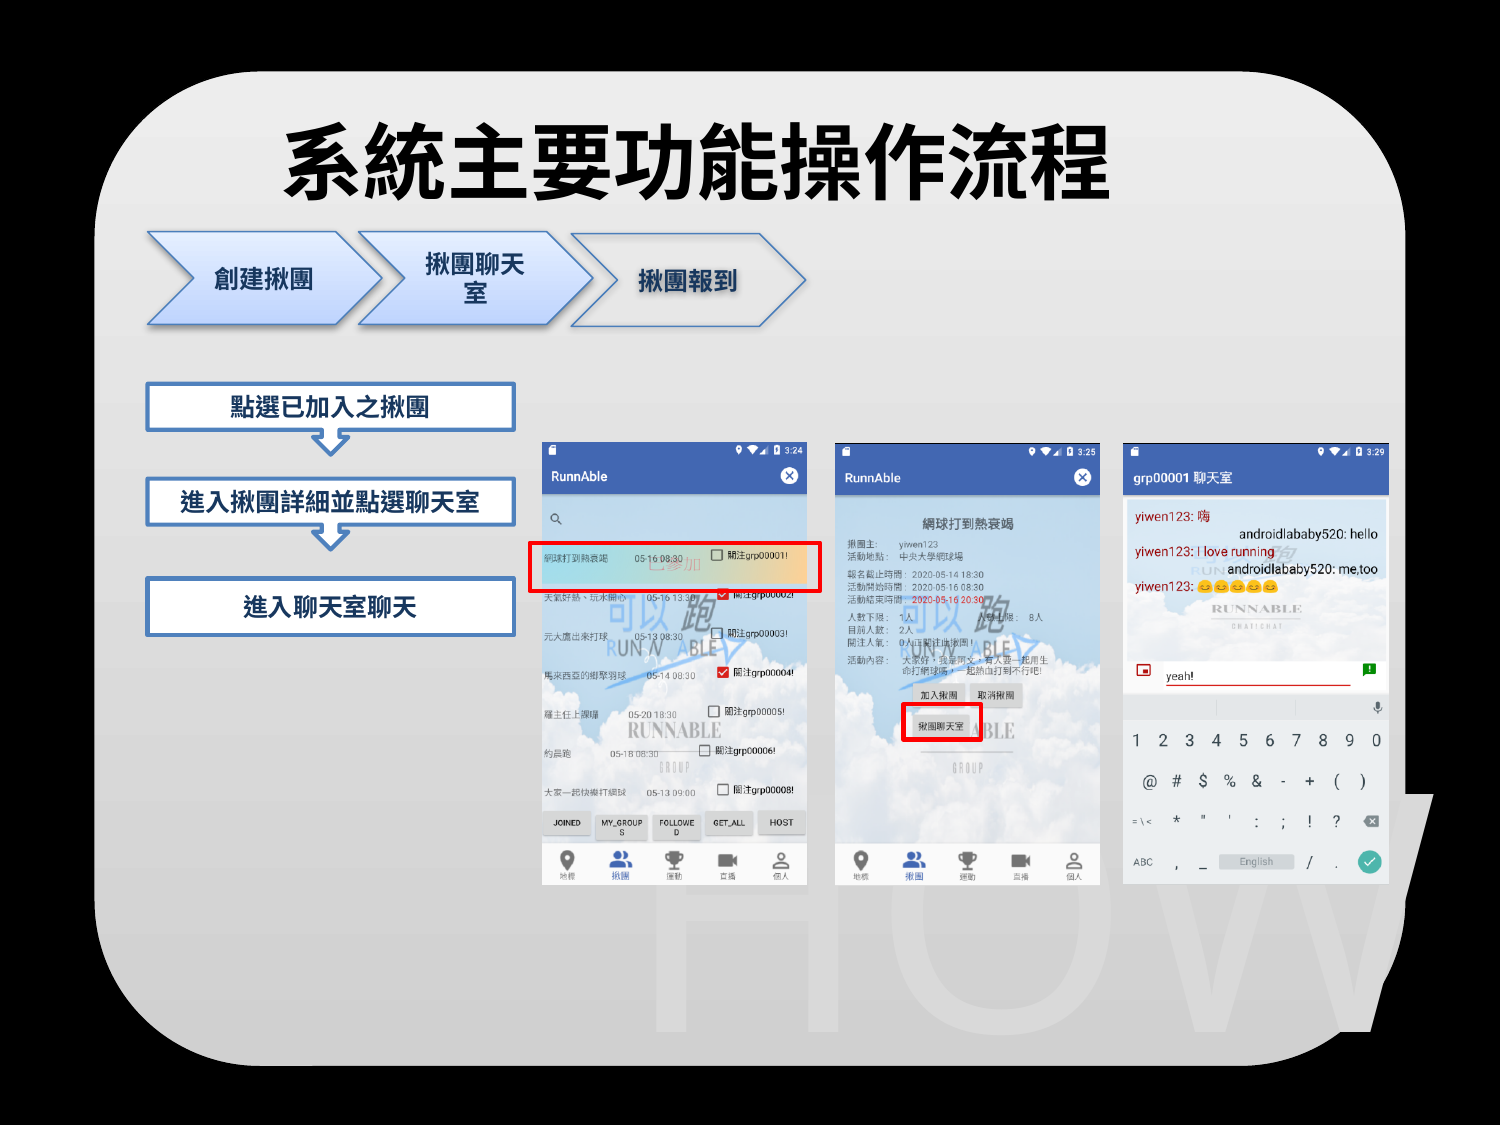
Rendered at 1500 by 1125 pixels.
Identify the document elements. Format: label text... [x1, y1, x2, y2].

text_box [528, 541, 537, 593]
picture [1123, 442, 1389, 885]
picture [542, 442, 808, 885]
text_box [92, 69, 1407, 1068]
text_box 創建揪團 [146, 230, 383, 326]
text_box HOW [609, 691, 1500, 1106]
text_box 揪團聊天室 [357, 230, 594, 326]
picture [835, 443, 1101, 886]
text_box 進入聊天室聊天 [145, 576, 516, 637]
text_box 進入揪團詳細並點選聊天室 [145, 476, 516, 552]
text_box 揪團報到 [570, 232, 807, 328]
text_box [813, 541, 822, 593]
text_box 點選已加入之揪團 [145, 381, 516, 457]
title 系統主要功能操作流程 [265, 62, 1211, 259]
